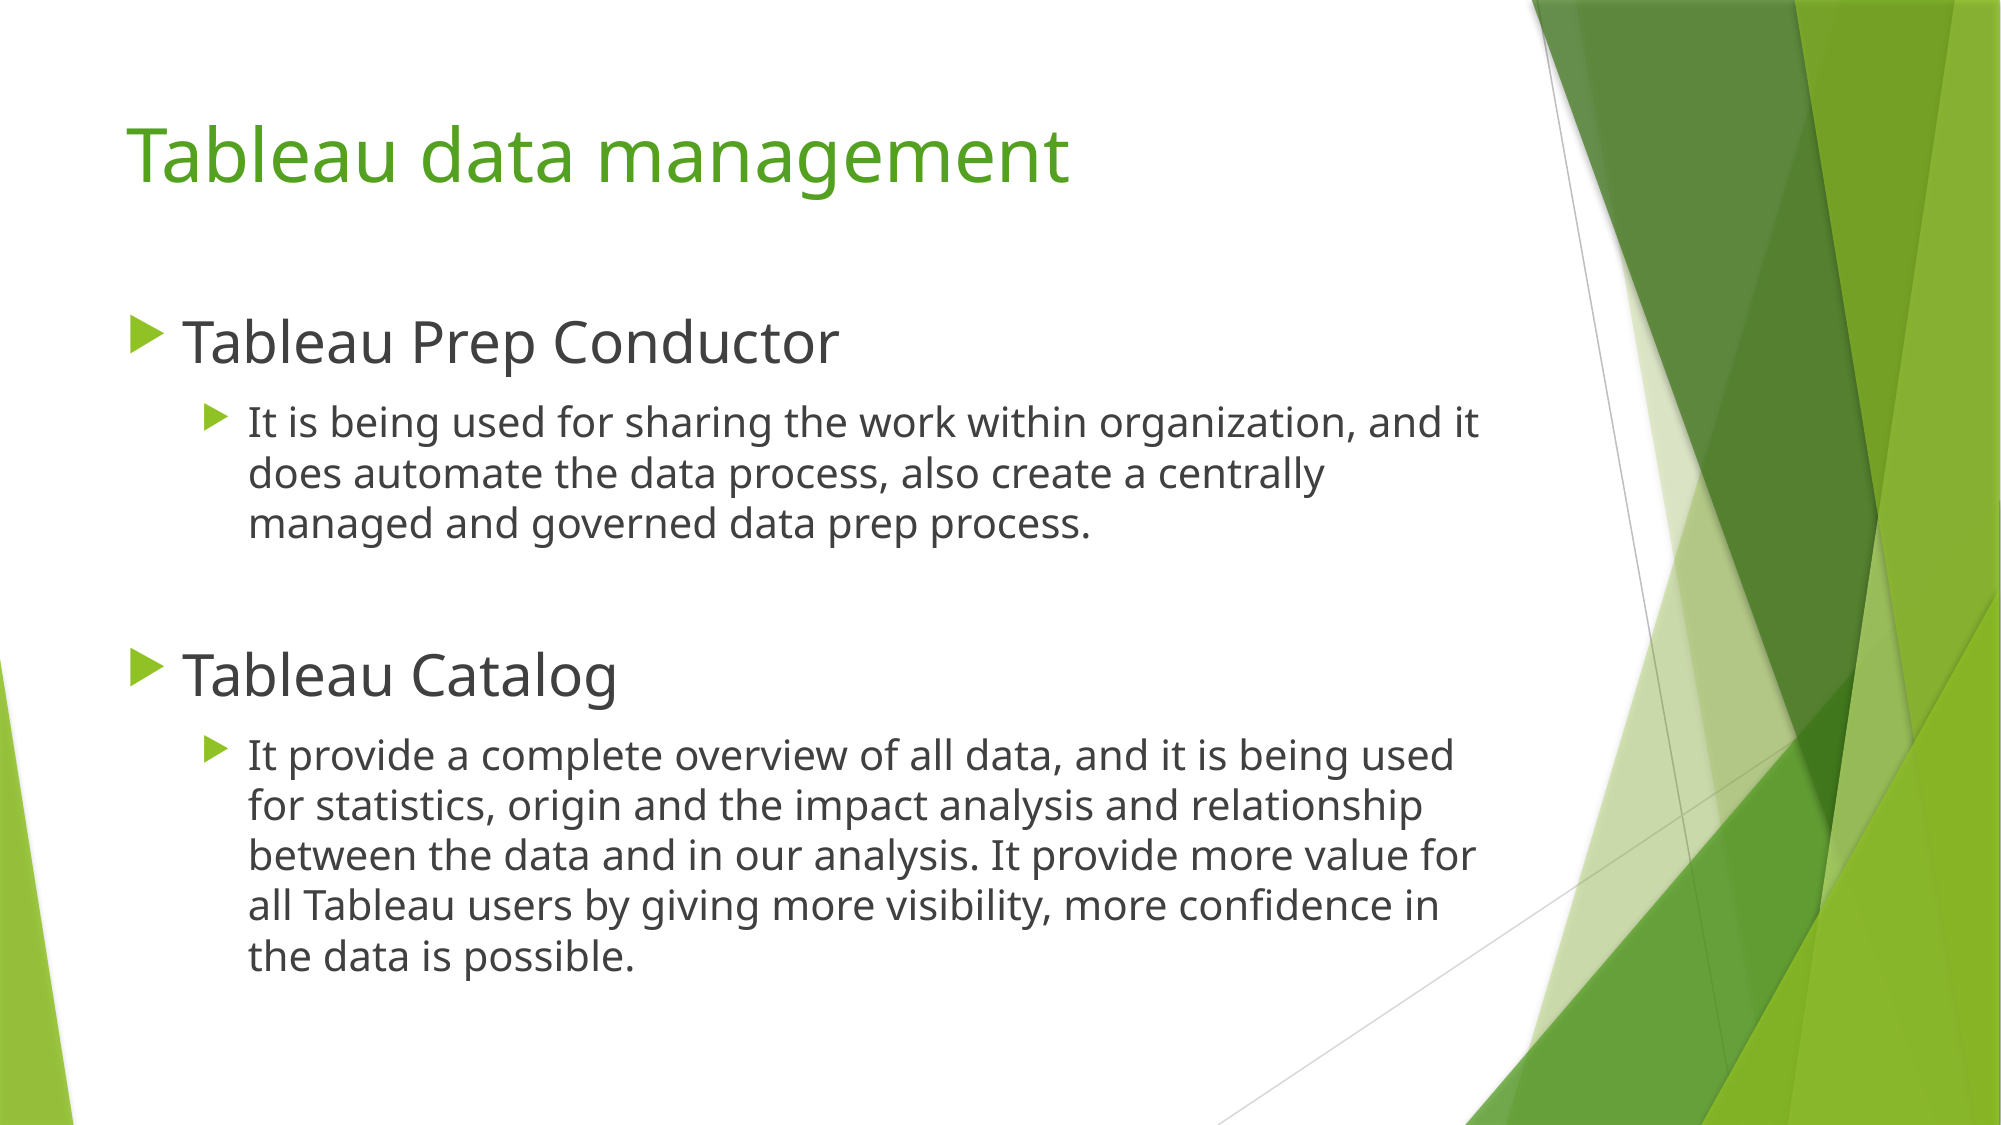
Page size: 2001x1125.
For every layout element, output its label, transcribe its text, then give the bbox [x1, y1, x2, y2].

title Tableau data management [111, 99, 1522, 297]
list Tableau Prep Conductor It is being used for sharing the work within organization, and it does automate the data process, also create a centrally managed and governed data prep process. Tableau Catalog It provide a complete overview of all data, and it is being used for statistics, origin and the impact analysis and relationship between the data and in our analysis. It provide more value for all Tableau users by giving more visibility, more confidence in the data is possible. [111, 297, 1522, 992]
